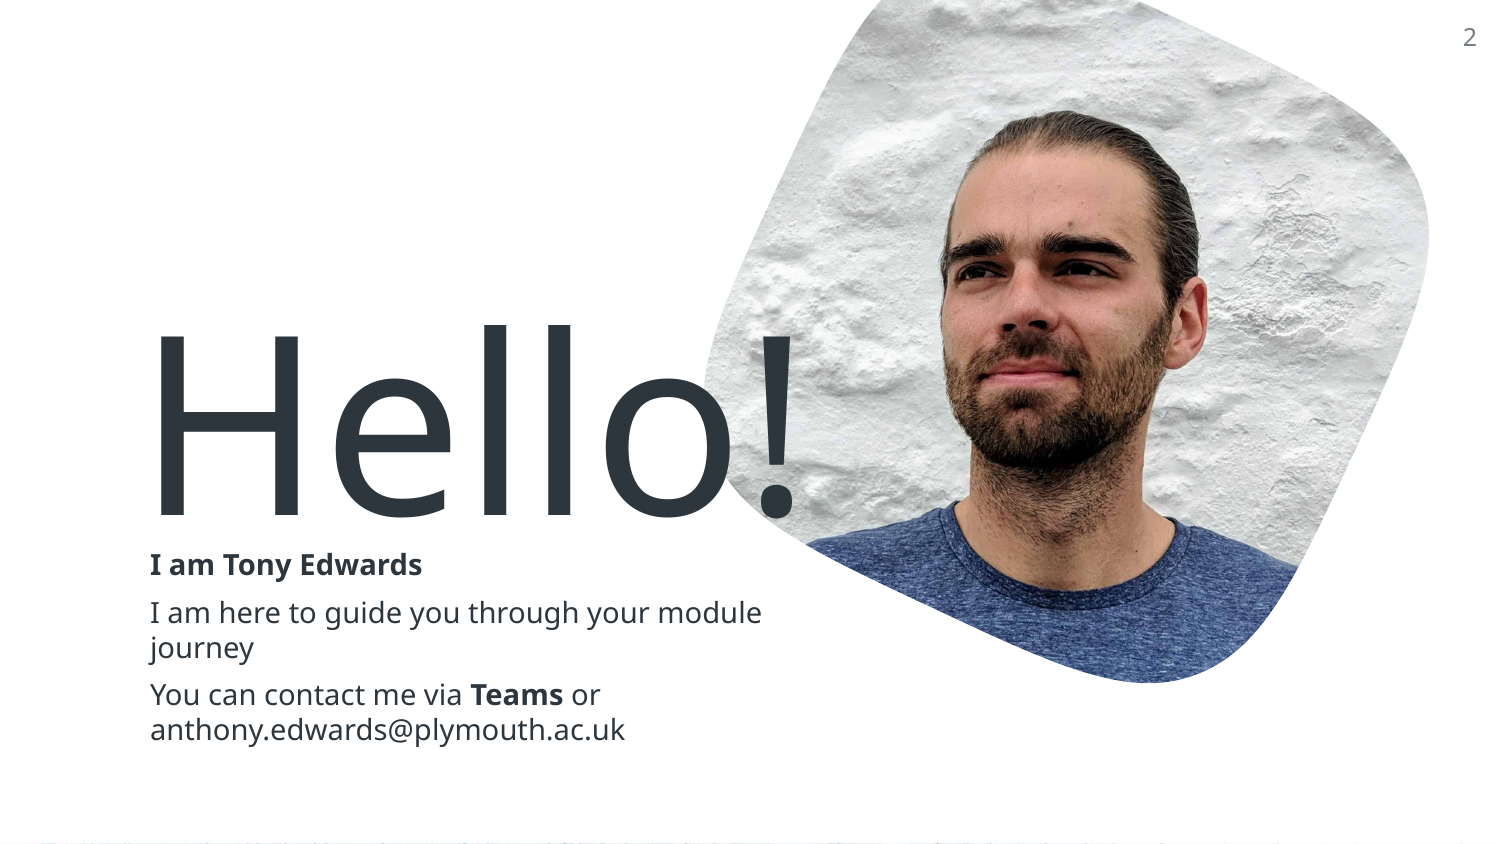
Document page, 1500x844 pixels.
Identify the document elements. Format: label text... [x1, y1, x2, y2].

title Hello! [137, 319, 698, 566]
picture [703, 0, 1430, 684]
subtitle I am Tony Edwards I am here to guide you through your module journey You can contact me via Teams or anthony.edwards@plymouth.ac.uk [150, 546, 857, 721]
slide_number 2 [1434, 21, 1478, 86]
